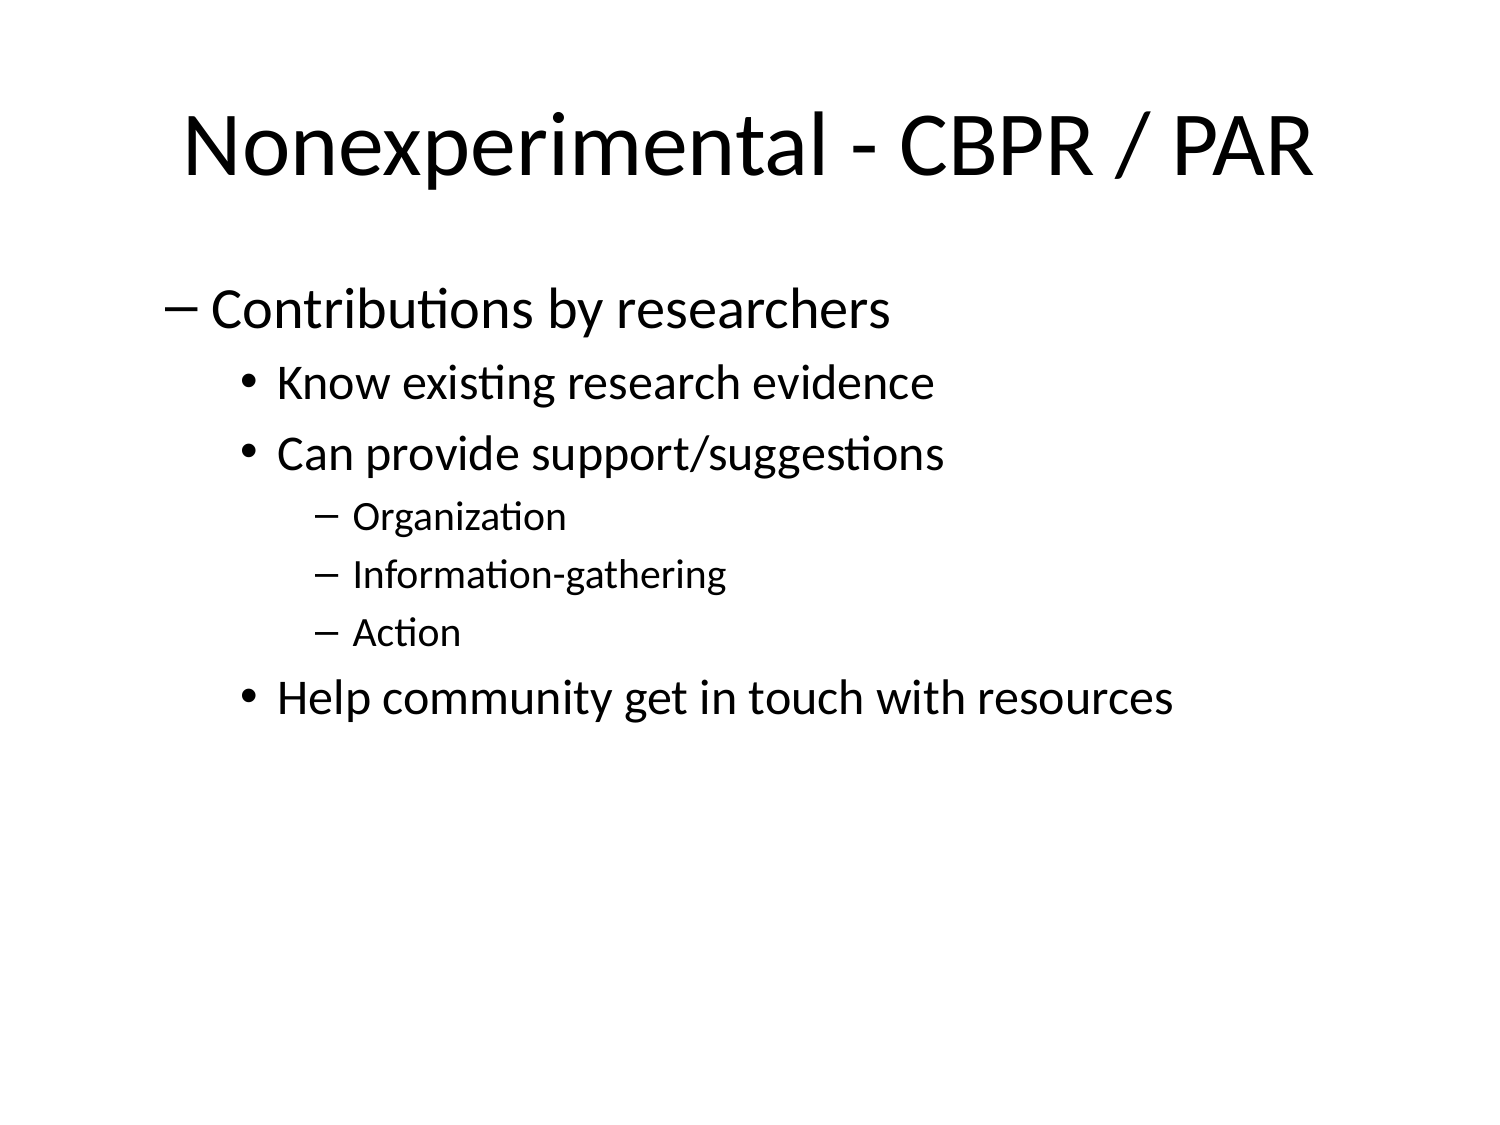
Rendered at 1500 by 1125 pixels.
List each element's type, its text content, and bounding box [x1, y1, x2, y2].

list Contributions by researchers Know existing research evidence Can provide support/suggestions Organization Information-gathering Action Help community get in touch with resources [75, 262, 1425, 1005]
title Nonexperimental - CBPR / PAR [75, 45, 1425, 233]
